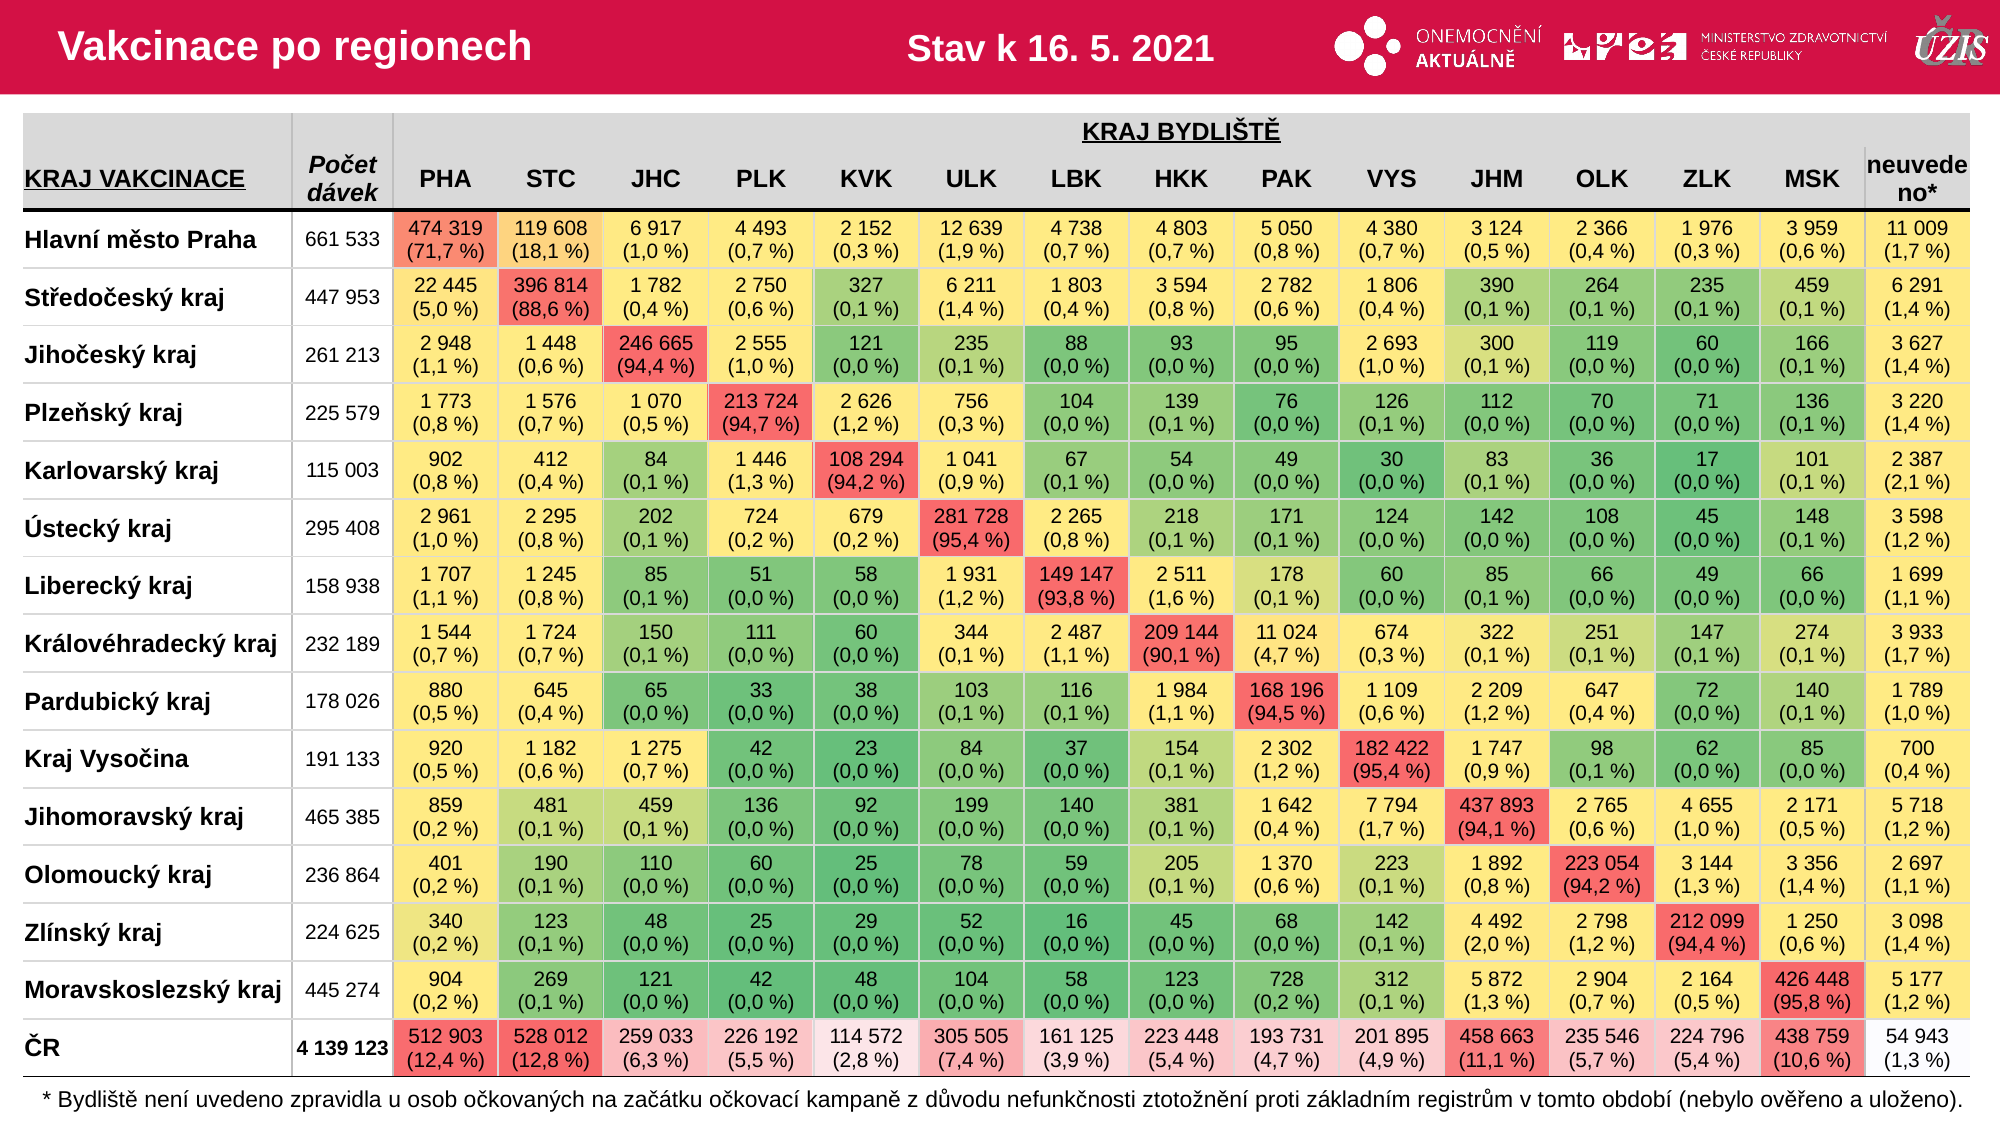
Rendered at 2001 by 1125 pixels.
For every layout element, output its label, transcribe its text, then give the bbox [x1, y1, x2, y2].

table_cell 51 (0,0 %) [709, 557, 813, 613]
table_cell 645 (0,4 %) [499, 673, 603, 729]
table_cell 445 274 [293, 962, 392, 1018]
picture [1563, 31, 1888, 60]
table_cell 224 625 [293, 904, 392, 960]
title Vakcinace po regionech [42, 0, 1262, 95]
table_cell 251 (0,1 %) [1550, 615, 1654, 671]
table_cell 224 796 (5,4 %) [1656, 1020, 1759, 1076]
table_cell 11 024 (4,7 %) [1235, 615, 1338, 671]
table_cell 2 366 (0,4 %) [1550, 212, 1654, 267]
table_cell 191 133 [293, 731, 392, 787]
table_cell 281 728 (95,4 %) [920, 500, 1023, 556]
table_cell 92 (0,0 %) [815, 789, 918, 844]
table_cell 2 152 (0,3 %) [815, 212, 918, 267]
table_cell 412 (0,4 %) [499, 442, 603, 498]
table_cell 902 (0,8 %) [394, 442, 497, 498]
table_cell 45 (0,0 %) [1656, 500, 1759, 556]
table_cell 142 (0,0 %) [1445, 500, 1549, 556]
table_cell 154 (0,1 %) [1130, 731, 1233, 787]
table_cell 3 627 (1,4 %) [1866, 326, 1970, 382]
table_cell 1 245 (0,8 %) [499, 557, 603, 613]
table_cell 312 (0,1 %) [1340, 962, 1444, 1018]
table_cell 111 (0,0 %) [709, 615, 813, 671]
table_cell 295 408 [293, 500, 392, 556]
table_cell 2 295 (0,8 %) [499, 500, 603, 556]
table_header KRAJ BYDLIŠTĚ [394, 115, 1970, 147]
table_cell PLK [709, 147, 813, 208]
table_cell KVK [815, 147, 918, 208]
table_cell 1 803 (0,4 %) [1025, 269, 1128, 325]
table_cell 60 (0,0 %) [815, 615, 918, 671]
table_cell 33 (0,0 %) [709, 673, 813, 729]
table_cell 65 (0,0 %) [604, 673, 708, 729]
table_cell Olomoucký kraj [23, 846, 291, 902]
table_cell Jihočeský kraj [23, 326, 291, 382]
table_cell VYS [1340, 147, 1444, 208]
table_cell 4 738 (0,7 %) [1025, 212, 1128, 267]
table_cell 2 765 (0,6 %) [1550, 789, 1654, 844]
table_cell 4 493 (0,7 %) [709, 212, 813, 267]
table_cell 93 (0,0 %) [1130, 326, 1233, 382]
table_cell Karlovarský kraj [23, 442, 291, 498]
table_cell 5 872 (1,3 %) [1445, 962, 1549, 1018]
table_cell 381 (0,1 %) [1130, 789, 1233, 844]
table_cell 264 (0,1 %) [1550, 269, 1654, 325]
table_cell 36 (0,0 %) [1550, 442, 1654, 498]
table_cell 2 626 (1,2 %) [815, 384, 918, 440]
table_cell Královéhradecký kraj [23, 615, 291, 671]
table_cell 4 655 (1,0 %) [1656, 789, 1759, 844]
table_cell 327 (0,1 %) [815, 269, 918, 325]
picture [1915, 15, 1989, 66]
table_cell 1 699 (1,1 %) [1866, 557, 1970, 613]
table_cell 235 (0,1 %) [920, 326, 1023, 382]
table_cell 3 933 (1,7 %) [1866, 615, 1970, 671]
table_cell ULK [920, 147, 1023, 208]
table_cell 126 (0,1 %) [1340, 384, 1444, 440]
table_cell 168 196 (94,5 %) [1235, 673, 1338, 729]
table_cell OLK [1550, 147, 1654, 208]
table_cell STC [499, 147, 603, 208]
table_cell 1 724 (0,7 %) [499, 615, 603, 671]
table_cell 49 (0,0 %) [1656, 557, 1759, 613]
table_cell 340 (0,2 %) [394, 904, 497, 960]
table_cell 447 953 [293, 269, 392, 325]
table_cell 66 (0,0 %) [1550, 557, 1654, 613]
table_cell 246 665 (94,4 %) [604, 326, 708, 382]
table_cell 114 572 (2,8 %) [815, 1020, 918, 1076]
table_cell 458 663 (11,1 %) [1445, 1020, 1549, 1076]
table_cell 235 546 (5,7 %) [1550, 1020, 1654, 1076]
table_cell 2 265 (0,8 %) [1025, 500, 1128, 556]
table_cell 5 177 (1,2 %) [1866, 962, 1970, 1018]
table_cell 48 (0,0 %) [815, 962, 918, 1018]
table_cell 305 505 (7,4 %) [920, 1020, 1023, 1076]
table_cell 54 (0,0 %) [1130, 442, 1233, 498]
table_cell 108 (0,0 %) [1550, 500, 1654, 556]
table_cell 52 (0,0 %) [920, 904, 1023, 960]
table_cell 4 380 (0,7 %) [1340, 212, 1444, 267]
table_cell 1 747 (0,9 %) [1445, 731, 1549, 787]
table_cell 426 448 (95,8 %) [1761, 962, 1864, 1018]
table_cell 29 (0,0 %) [815, 904, 918, 960]
table_cell 25 (0,0 %) [815, 846, 918, 902]
table_cell 2 555 (1,0 %) [709, 326, 813, 382]
table_cell 7 794 (1,7 %) [1340, 789, 1444, 844]
table_cell 223 (0,1 %) [1340, 846, 1444, 902]
table_cell 2 387 (2,1 %) [1866, 442, 1970, 498]
table_cell JHM [1445, 147, 1549, 208]
table_cell 2 961 (1,0 %) [394, 500, 497, 556]
table_cell 54 943 (1,3 %) [1866, 1020, 1970, 1076]
table_cell 139 (0,1 %) [1130, 384, 1233, 440]
table_cell 459 (0,1 %) [604, 789, 708, 844]
table_cell 1 782 (0,4 %) [604, 269, 708, 325]
table_cell 84 (0,1 %) [604, 442, 708, 498]
table_cell Hlavní město Praha [23, 212, 291, 267]
table_cell 38 (0,0 %) [815, 673, 918, 729]
table_cell KRAJ VAKCINACE [23, 147, 291, 208]
table_cell 110 (0,0 %) [604, 846, 708, 902]
table_cell 84 (0,0 %) [920, 731, 1023, 787]
table_cell 58 (0,0 %) [815, 557, 918, 613]
table_cell 119 (0,0 %) [1550, 326, 1654, 382]
table_cell 115 003 [293, 442, 392, 498]
table_cell 1 544 (0,7 %) [394, 615, 497, 671]
table_cell 1 250 (0,6 %) [1761, 904, 1864, 960]
table_cell 880 (0,5 %) [394, 673, 497, 729]
table_cell 679 (0,2 %) [815, 500, 918, 556]
table_cell 1 931 (1,2 %) [920, 557, 1023, 613]
picture [1336, 16, 1542, 76]
table_cell Moravskoslezský kraj [23, 962, 291, 1018]
table_cell 232 189 [293, 615, 392, 671]
table_cell 140 (0,0 %) [1025, 789, 1128, 844]
table_cell 85 (0,1 %) [604, 557, 708, 613]
table_cell 104 (0,0 %) [920, 962, 1023, 1018]
table_cell PAK [1235, 147, 1338, 208]
table_cell 4 803 (0,7 %) [1130, 212, 1233, 267]
table_cell 101 (0,1 %) [1761, 442, 1864, 498]
table_cell 85 (0,1 %) [1445, 557, 1549, 613]
table_cell 78 (0,0 %) [920, 846, 1023, 902]
table_cell 171 (0,1 %) [1235, 500, 1338, 556]
table_cell 2 487 (1,1 %) [1025, 615, 1128, 671]
table_cell 71 (0,0 %) [1656, 384, 1759, 440]
table_cell LBK [1025, 147, 1128, 208]
table_cell 2 164 (0,5 %) [1656, 962, 1759, 1018]
table_cell 322 (0,1 %) [1445, 615, 1549, 671]
table_cell MSK [1761, 147, 1864, 208]
table_cell 3 220 (1,4 %) [1866, 384, 1970, 440]
table_cell 108 294 (94,2 %) [815, 442, 918, 498]
table_cell 1 576 (0,7 %) [499, 384, 603, 440]
table_cell 6 291 (1,4 %) [1866, 269, 1970, 325]
table_cell 190 (0,1 %) [499, 846, 603, 902]
table_cell 150 (0,1 %) [604, 615, 708, 671]
table_cell 3 594 (0,8 %) [1130, 269, 1233, 325]
table_cell 3 959 (0,6 %) [1761, 212, 1864, 267]
table_cell 390 (0,1 %) [1445, 269, 1549, 325]
table_cell 149 147 (93,8 %) [1025, 557, 1128, 613]
table_cell 112 (0,0 %) [1445, 384, 1549, 440]
table_cell 42 (0,0 %) [709, 731, 813, 787]
table_cell 3 598 (1,2 %) [1866, 500, 1970, 556]
table_cell 60 (0,0 %) [709, 846, 813, 902]
table_cell 661 533 [293, 212, 392, 267]
table_cell 1 976 (0,3 %) [1656, 212, 1759, 267]
table_cell 1 109 (0,6 %) [1340, 673, 1444, 729]
table_cell 37 (0,0 %) [1025, 731, 1128, 787]
table_cell 104 (0,0 %) [1025, 384, 1128, 440]
table_cell 178 026 [293, 673, 392, 729]
table_cell Liberecký kraj [23, 557, 291, 613]
table_cell 223 448 (5,4 %) [1130, 1020, 1233, 1076]
table_cell 205 (0,1 %) [1130, 846, 1233, 902]
table_cell 1 707 (1,1 %) [394, 557, 497, 613]
table_cell 103 (0,1 %) [920, 673, 1023, 729]
table_cell 700 (0,4 %) [1866, 731, 1970, 787]
table_cell 76 (0,0 %) [1235, 384, 1338, 440]
table_cell 16 (0,0 %) [1025, 904, 1128, 960]
table_cell 201 895 (4,9 %) [1340, 1020, 1444, 1076]
table_cell 6 211 (1,4 %) [920, 269, 1023, 325]
table_cell 269 (0,1 %) [499, 962, 603, 1018]
table_cell 4 139 123 [293, 1020, 392, 1076]
table_cell 235 (0,1 %) [1656, 269, 1759, 325]
table_cell 226 192 (5,5 %) [709, 1020, 813, 1076]
table_cell 5 718 (1,2 %) [1866, 789, 1970, 844]
table_cell 920 (0,5 %) [394, 731, 497, 787]
table_cell 437 893 (94,1 %) [1445, 789, 1549, 844]
text_box * Bydliště není uvedeno zpravidla u osob očkovaných na začátku očkovací kampaně z důvodu nefunkčnosti ztotožnění proti základním registrům v tomto období (nebylo ověřeno a uloženo). [27, 1076, 1980, 1119]
table_cell 465 385 [293, 789, 392, 844]
table_cell 124 (0,0 %) [1340, 500, 1444, 556]
table_cell 25 (0,0 %) [709, 904, 813, 960]
table_cell 1 642 (0,4 %) [1235, 789, 1338, 844]
table_cell 59 (0,0 %) [1025, 846, 1128, 902]
table_cell 48 (0,0 %) [604, 904, 708, 960]
table_cell 674 (0,3 %) [1340, 615, 1444, 671]
table_cell 1 275 (0,7 %) [604, 731, 708, 787]
table_cell Středočeský kraj [23, 269, 291, 325]
table_cell 1 789 (1,0 %) [1866, 673, 1970, 729]
table_cell 904 (0,2 %) [394, 962, 497, 1018]
table_cell 2 697 (1,1 %) [1866, 846, 1970, 902]
table_cell 2 750 (0,6 %) [709, 269, 813, 325]
table_cell 209 144 (90,1 %) [1130, 615, 1233, 671]
table_cell Počet dávek [293, 147, 392, 208]
table_cell PHA [394, 147, 497, 208]
table_cell Kraj Vysočina [23, 731, 291, 787]
table_cell 728 (0,2 %) [1235, 962, 1338, 1018]
table_cell 193 731 (4,7 %) [1235, 1020, 1338, 1076]
table_cell 158 938 [293, 557, 392, 613]
table_cell 45 (0,0 %) [1130, 904, 1233, 960]
table_cell 1 984 (1,1 %) [1130, 673, 1233, 729]
table_cell 88 (0,0 %) [1025, 326, 1128, 382]
table_cell 528 012 (12,8 %) [499, 1020, 603, 1076]
table_cell 236 864 [293, 846, 392, 902]
table_cell 17 (0,0 %) [1656, 442, 1759, 498]
table_cell 2 511 (1,6 %) [1130, 557, 1233, 613]
table_cell 72 (0,0 %) [1656, 673, 1759, 729]
table_cell 2 302 (1,2 %) [1235, 731, 1338, 787]
table_cell 1 806 (0,4 %) [1340, 269, 1444, 325]
table_cell Zlínský kraj [23, 904, 291, 960]
table_cell 161 125 (3,9 %) [1025, 1020, 1128, 1076]
table_cell 2 209 (1,2 %) [1445, 673, 1549, 729]
table_cell HKK [1130, 147, 1233, 208]
table_cell 1 448 (0,6 %) [499, 326, 603, 382]
table_cell 49 (0,0 %) [1235, 442, 1338, 498]
table_cell 3 098 (1,4 %) [1866, 904, 1970, 960]
table_cell 182 422 (95,4 %) [1340, 731, 1444, 787]
table_cell Pardubický kraj [23, 673, 291, 729]
table_cell 512 903 (12,4 %) [394, 1020, 497, 1076]
table_cell 85 (0,0 %) [1761, 731, 1864, 787]
table_cell 2 171 (0,5 %) [1761, 789, 1864, 844]
table_cell 344 (0,1 %) [920, 615, 1023, 671]
table_cell Jihomoravský kraj [23, 789, 291, 844]
table_cell 95 (0,0 %) [1235, 326, 1338, 382]
table_cell 23 (0,0 %) [815, 731, 918, 787]
table_cell 3 356 (1,4 %) [1761, 846, 1864, 902]
table_cell 136 (0,1 %) [1761, 384, 1864, 440]
text_box Stav k 16. 5. 2021 [892, 16, 1336, 77]
table_cell 60 (0,0 %) [1340, 557, 1444, 613]
table_cell 60 (0,0 %) [1656, 326, 1759, 382]
table_cell 12 639 (1,9 %) [920, 212, 1023, 267]
table_cell 148 (0,1 %) [1761, 500, 1864, 556]
table_cell 396 814 (88,6 %) [499, 269, 603, 325]
table_cell 119 608 (18,1 %) [499, 212, 603, 267]
table_cell 261 213 [293, 326, 392, 382]
table_cell 1 892 (0,8 %) [1445, 846, 1549, 902]
table_cell 202 (0,1 %) [604, 500, 708, 556]
table_cell 438 759 (10,6 %) [1761, 1020, 1864, 1076]
table_cell 121 (0,0 %) [815, 326, 918, 382]
table_cell 116 (0,1 %) [1025, 673, 1128, 729]
table_cell 2 782 (0,6 %) [1235, 269, 1338, 325]
table_cell 401 (0,2 %) [394, 846, 497, 902]
table_cell 22 445 (5,0 %) [394, 269, 497, 325]
table_cell 2 693 (1,0 %) [1340, 326, 1444, 382]
table_cell 212 099 (94,4 %) [1656, 904, 1759, 960]
table_cell 30 (0,0 %) [1340, 442, 1444, 498]
table_cell 756 (0,3 %) [920, 384, 1023, 440]
table_cell 123 (0,0 %) [1130, 962, 1233, 1018]
table_cell 859 (0,2 %) [394, 789, 497, 844]
table_cell 1 370 (0,6 %) [1235, 846, 1338, 902]
table_cell 1 182 (0,6 %) [499, 731, 603, 787]
table_cell 474 319 (71,7 %) [394, 212, 497, 267]
table_cell 166 (0,1 %) [1761, 326, 1864, 382]
table_cell 274 (0,1 %) [1761, 615, 1864, 671]
table_cell 724 (0,2 %) [709, 500, 813, 556]
table_cell 123 (0,1 %) [499, 904, 603, 960]
table_cell 1 041 (0,9 %) [920, 442, 1023, 498]
table_cell 121 (0,0 %) [604, 962, 708, 1018]
table_cell 259 033 (6,3 %) [604, 1020, 708, 1076]
table_cell 68 (0,0 %) [1235, 904, 1338, 960]
table_cell 225 579 [293, 384, 392, 440]
table_cell 3 124 (0,5 %) [1445, 212, 1549, 267]
table_cell 5 050 (0,8 %) [1235, 212, 1338, 267]
table_cell 2 798 (1,2 %) [1550, 904, 1654, 960]
table_cell 11 009 (1,7 %) [1866, 212, 1970, 267]
table_cell 58 (0,0 %) [1025, 962, 1128, 1018]
table_cell 83 (0,1 %) [1445, 442, 1549, 498]
table_cell 647 (0,4 %) [1550, 673, 1654, 729]
table_cell ČR [23, 1020, 291, 1076]
table_cell 1 070 (0,5 %) [604, 384, 708, 440]
table_cell 218 (0,1 %) [1130, 500, 1233, 556]
table_cell Plzeňský kraj [23, 384, 291, 440]
table_cell ZLK [1656, 147, 1759, 208]
table_cell 98 (0,1 %) [1550, 731, 1654, 787]
table_cell 481 (0,1 %) [499, 789, 603, 844]
table_cell Ústecký kraj [23, 500, 291, 556]
table_cell 2 904 (0,7 %) [1550, 962, 1654, 1018]
table_cell 4 492 (2,0 %) [1445, 904, 1549, 960]
table_cell 2 948 (1,1 %) [394, 326, 497, 382]
table_header [23, 115, 291, 147]
table_cell 142 (0,1 %) [1340, 904, 1444, 960]
table_cell 147 (0,1 %) [1656, 615, 1759, 671]
table_cell 1 773 (0,8 %) [394, 384, 497, 440]
table_cell 300 (0,1 %) [1445, 326, 1549, 382]
table_cell 199 (0,0 %) [920, 789, 1023, 844]
table_cell 1 446 (1,3 %) [709, 442, 813, 498]
table_cell 62 (0,0 %) [1656, 731, 1759, 787]
table_cell 140 (0,1 %) [1761, 673, 1864, 729]
table_cell 223 054 (94,2 %) [1550, 846, 1654, 902]
table_cell 67 (0,1 %) [1025, 442, 1128, 498]
table_header [293, 115, 392, 147]
table_cell 213 724 (94,7 %) [709, 384, 813, 440]
table_cell 42 (0,0 %) [709, 962, 813, 1018]
table_cell 66 (0,0 %) [1761, 557, 1864, 613]
table_cell 178 (0,1 %) [1235, 557, 1338, 613]
table_cell 6 917 (1,0 %) [604, 212, 708, 267]
table_cell neuvedeno* [1866, 147, 1970, 208]
table_cell 3 144 (1,3 %) [1656, 846, 1759, 902]
table_cell 136 (0,0 %) [709, 789, 813, 844]
table_cell 70 (0,0 %) [1550, 384, 1654, 440]
table_cell JHC [604, 147, 708, 208]
table_cell 459 (0,1 %) [1761, 269, 1864, 325]
